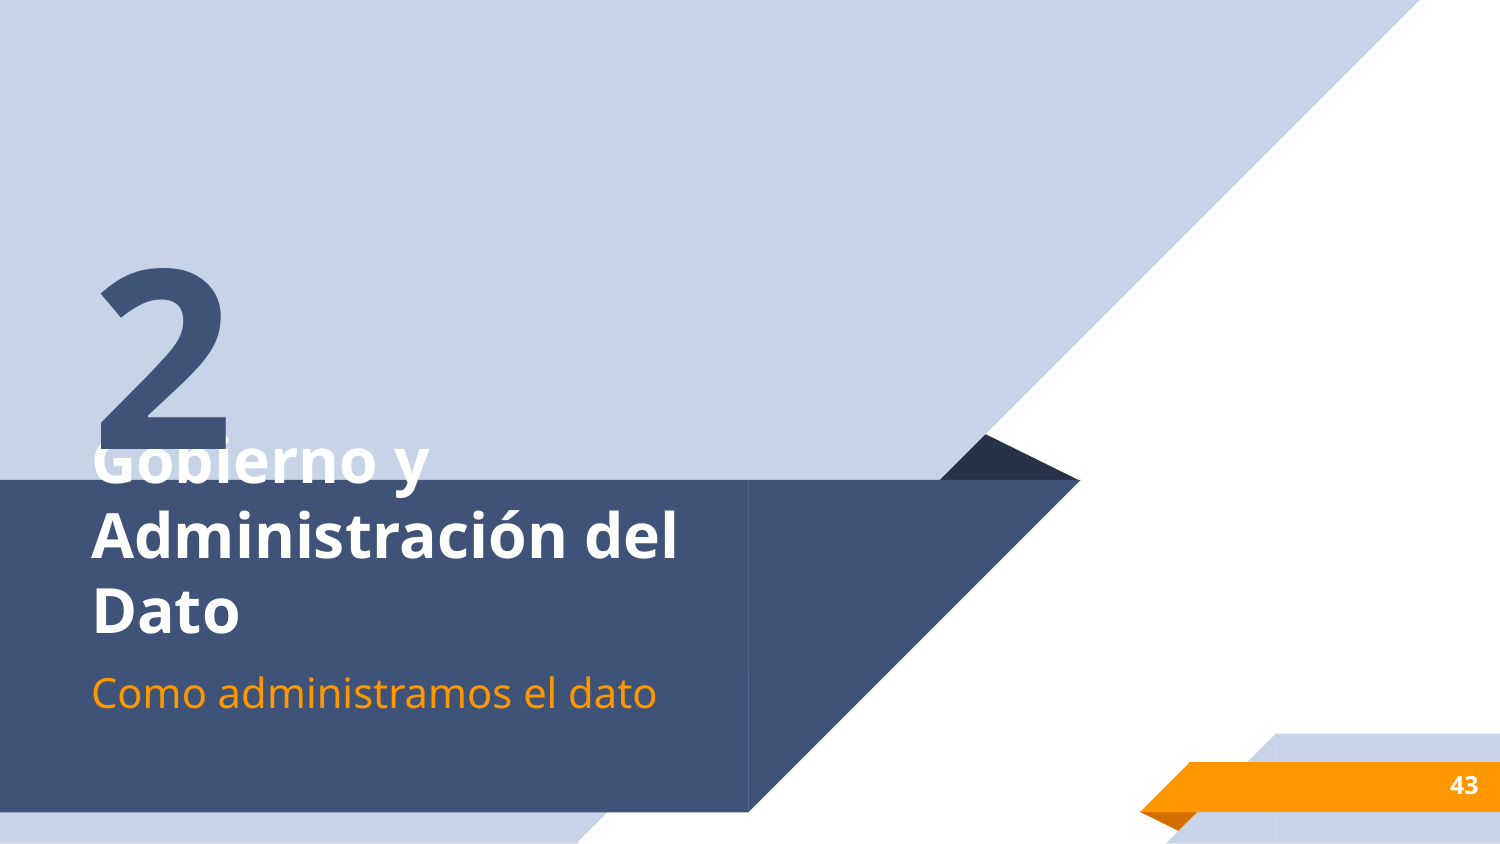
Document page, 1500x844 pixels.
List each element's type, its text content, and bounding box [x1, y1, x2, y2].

slide_number 43 [1249, 760, 1494, 813]
title Gobierno y Administración del Dato [76, 470, 748, 652]
subtitle Como administramos el dato [76, 652, 748, 781]
text_box 2 [76, 0, 434, 515]
